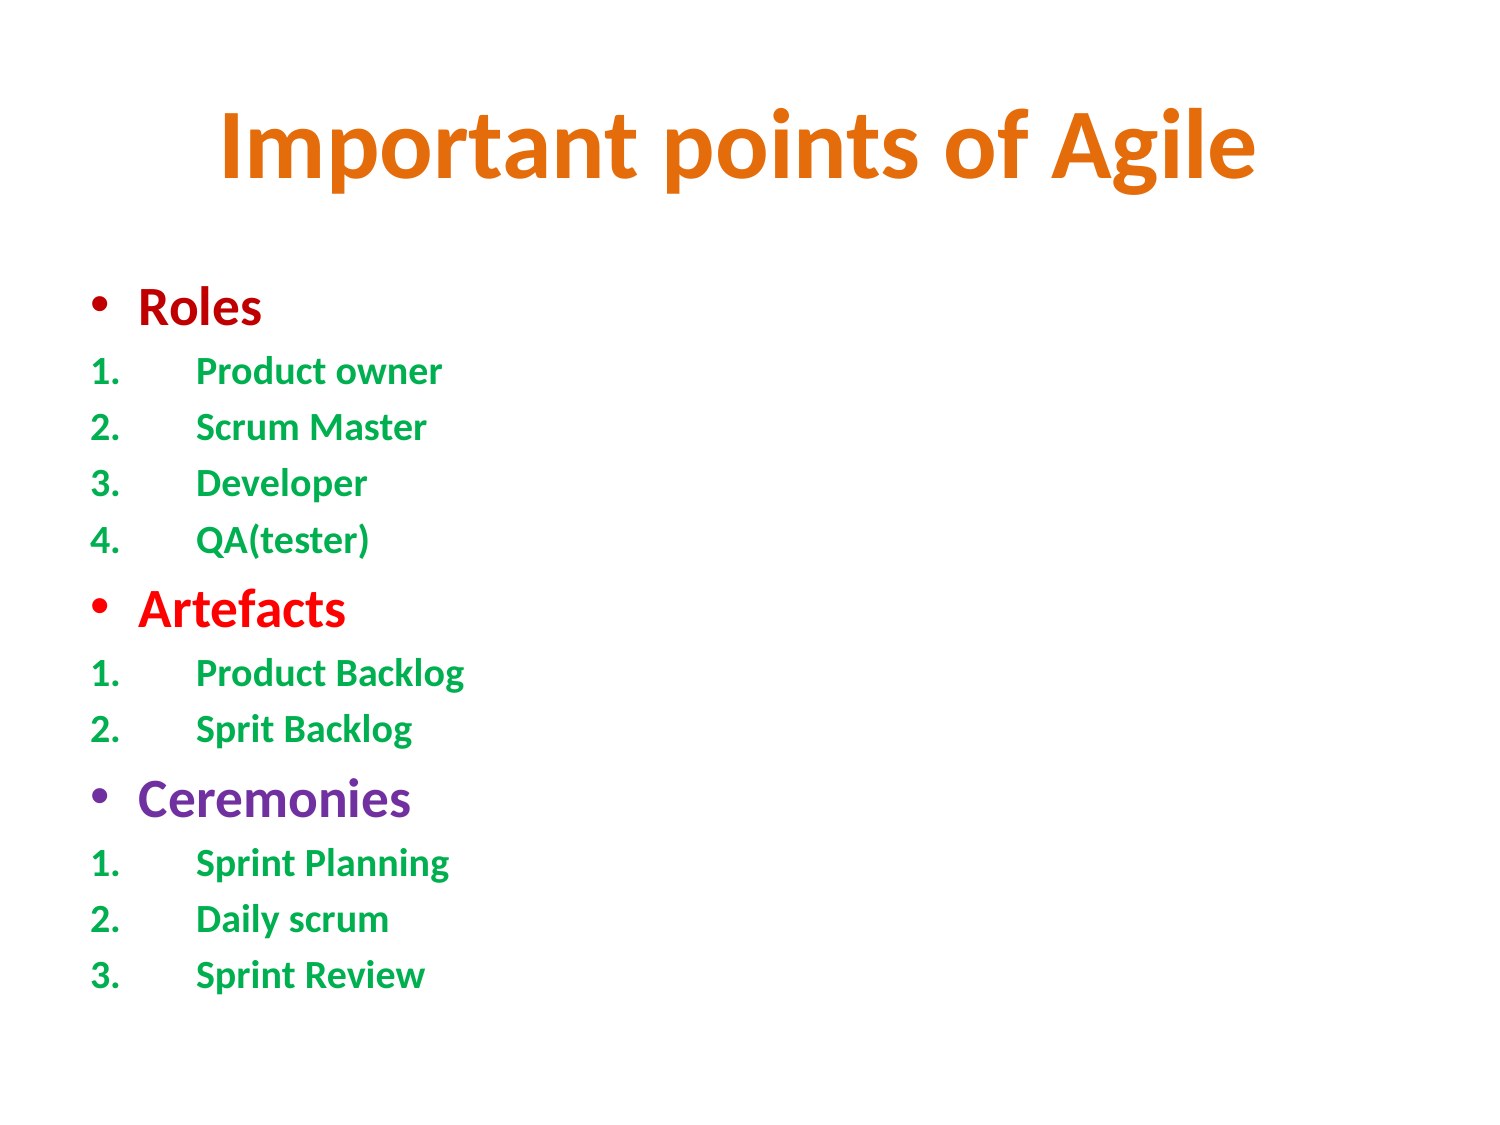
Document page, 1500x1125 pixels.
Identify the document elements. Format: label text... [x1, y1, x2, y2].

list Roles Product owner Scrum Master Developer QA(tester) Artefacts Product Backlog Sprit Backlog Ceremonies Sprint Planning Daily scrum Sprint Review [75, 262, 1425, 1005]
title Important points of Agile [75, 45, 1425, 233]
